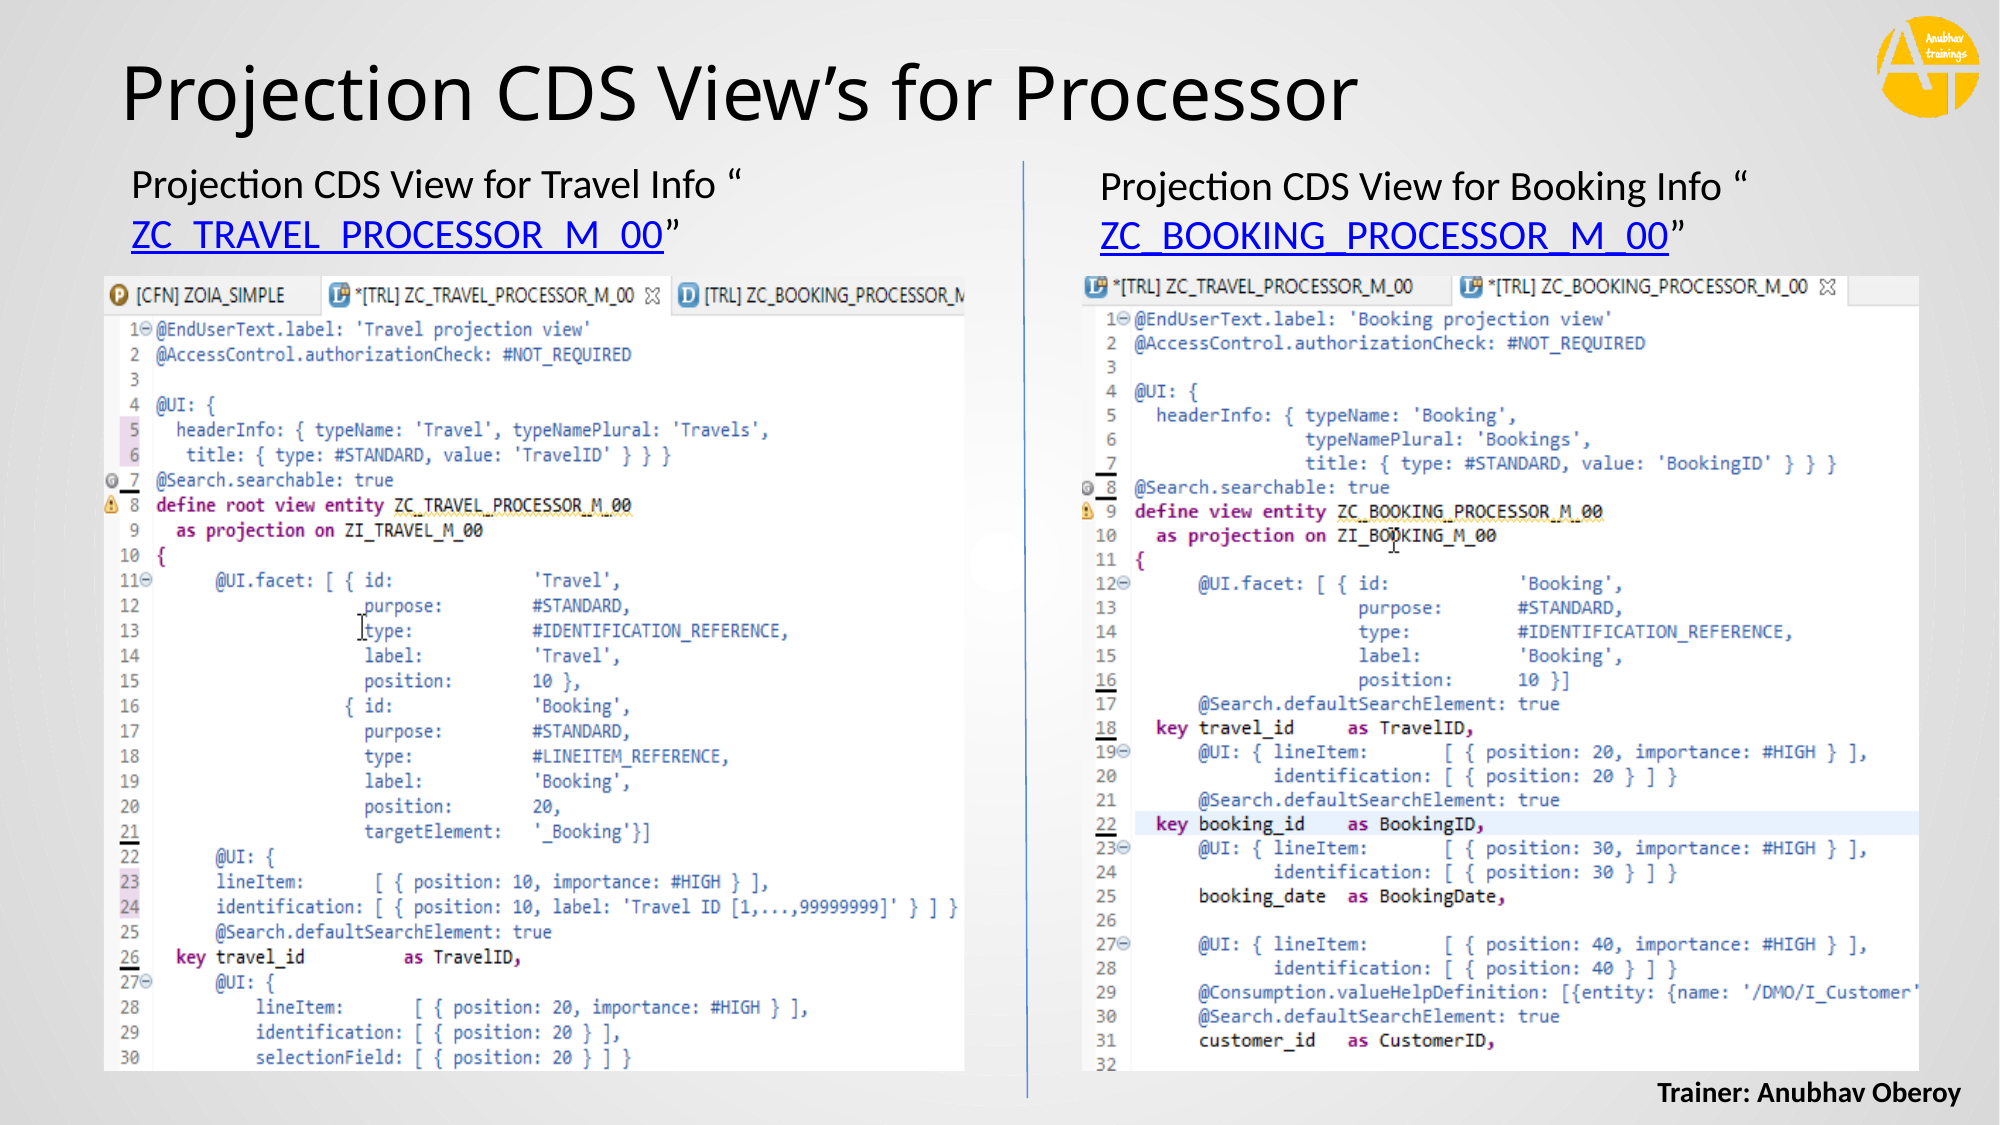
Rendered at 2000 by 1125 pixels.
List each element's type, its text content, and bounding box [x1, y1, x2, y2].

footer Trainer: Anubhav Oberoy [1625, 1061, 1994, 1121]
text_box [1023, 160, 1028, 1099]
title Projection CDS View’s for Processor [99, 32, 1900, 149]
text_box Projection CDS View for Booking Info “ZC_BOOKING_PROCESSOR_M_00” [1085, 151, 1827, 266]
picture [103, 276, 965, 1071]
picture [1866, 9, 1985, 126]
text_box Projection CDS View for Travel Info “ZC_TRAVEL_PROCESSOR_M_00” [116, 148, 858, 264]
picture [1082, 276, 1919, 1071]
